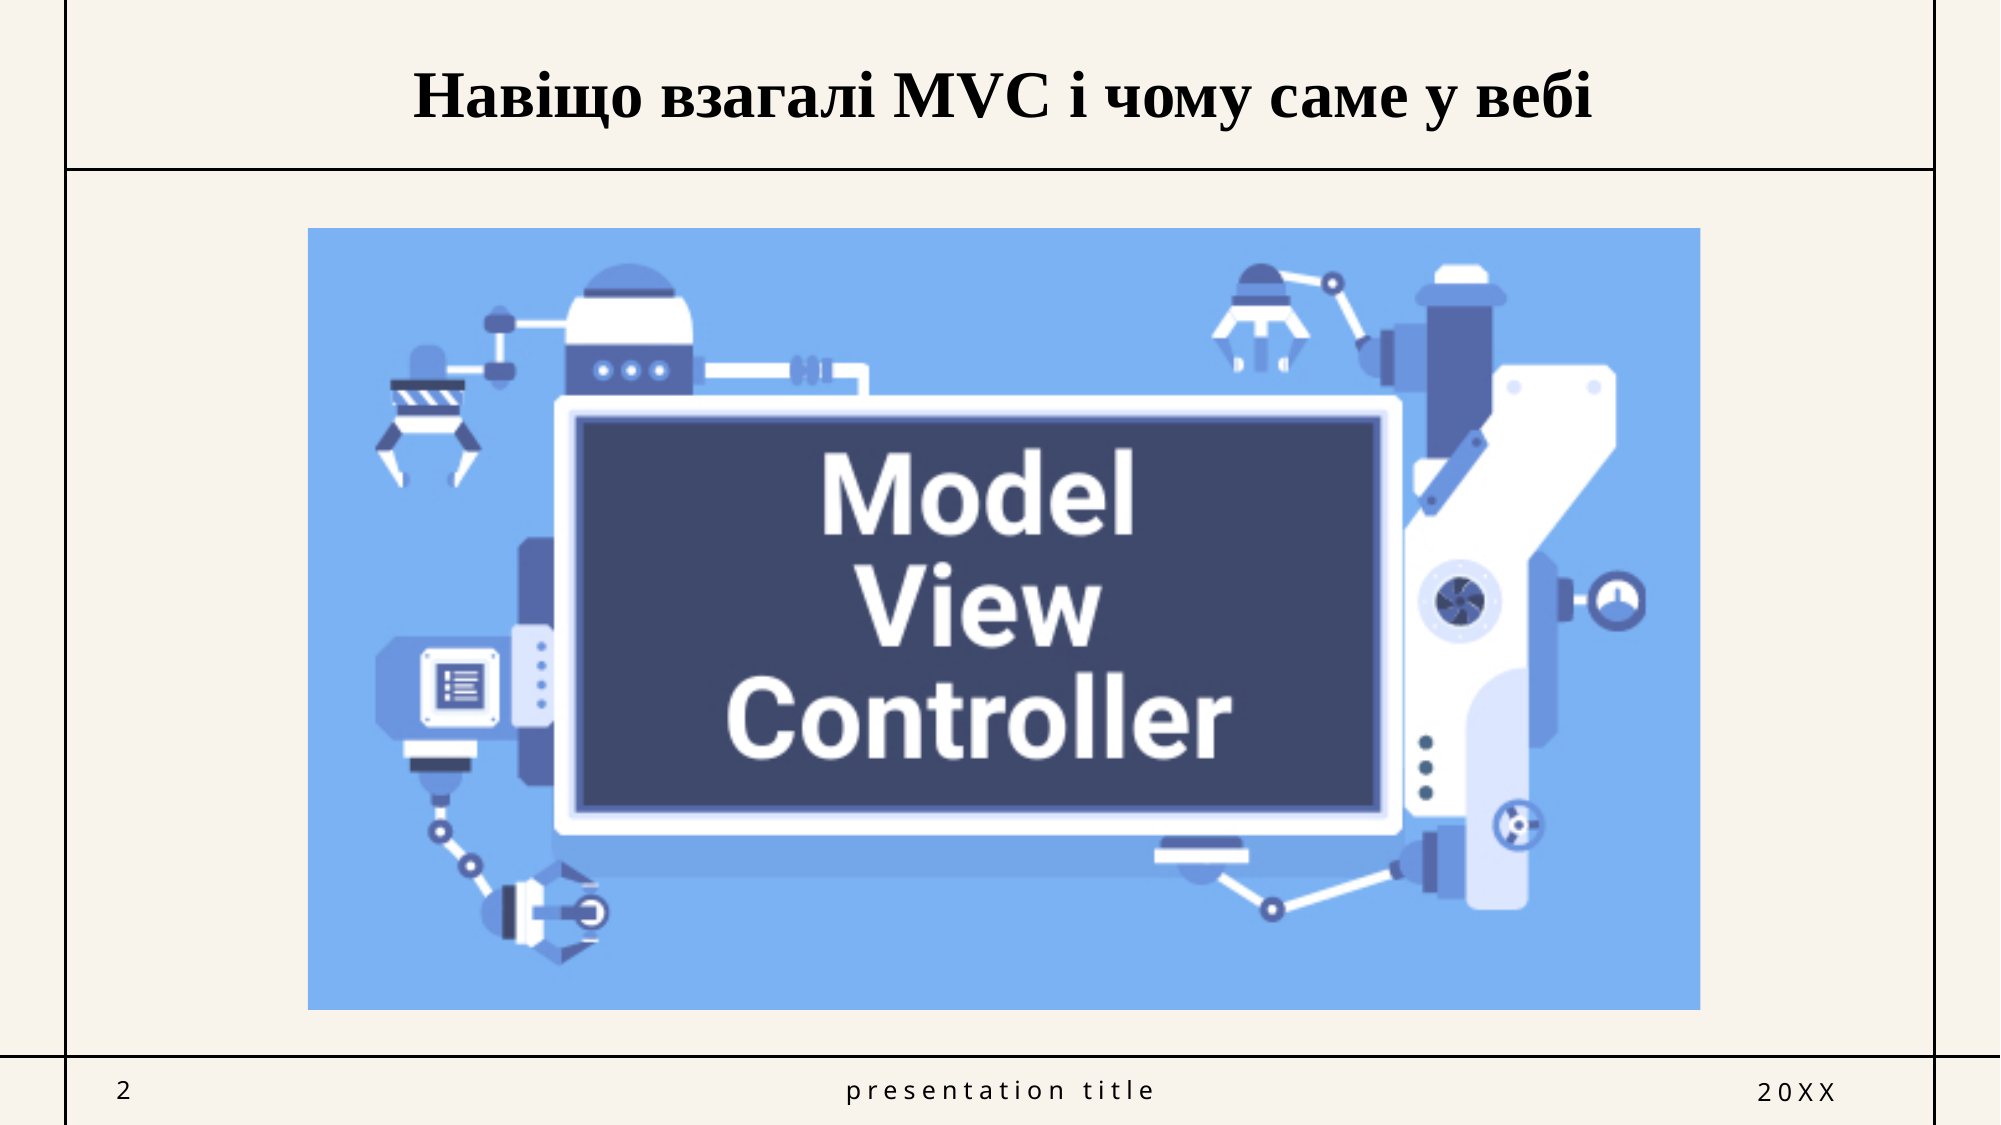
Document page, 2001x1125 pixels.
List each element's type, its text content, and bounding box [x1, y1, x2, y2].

slide_number 20XX [1742, 1069, 1899, 1115]
picture [307, 227, 1701, 1010]
slide_number 2 [101, 1069, 258, 1115]
title Навіщо взагалі MVC і чому саме у вебі [334, 8, 1674, 168]
footer presentation title [788, 1069, 1211, 1115]
